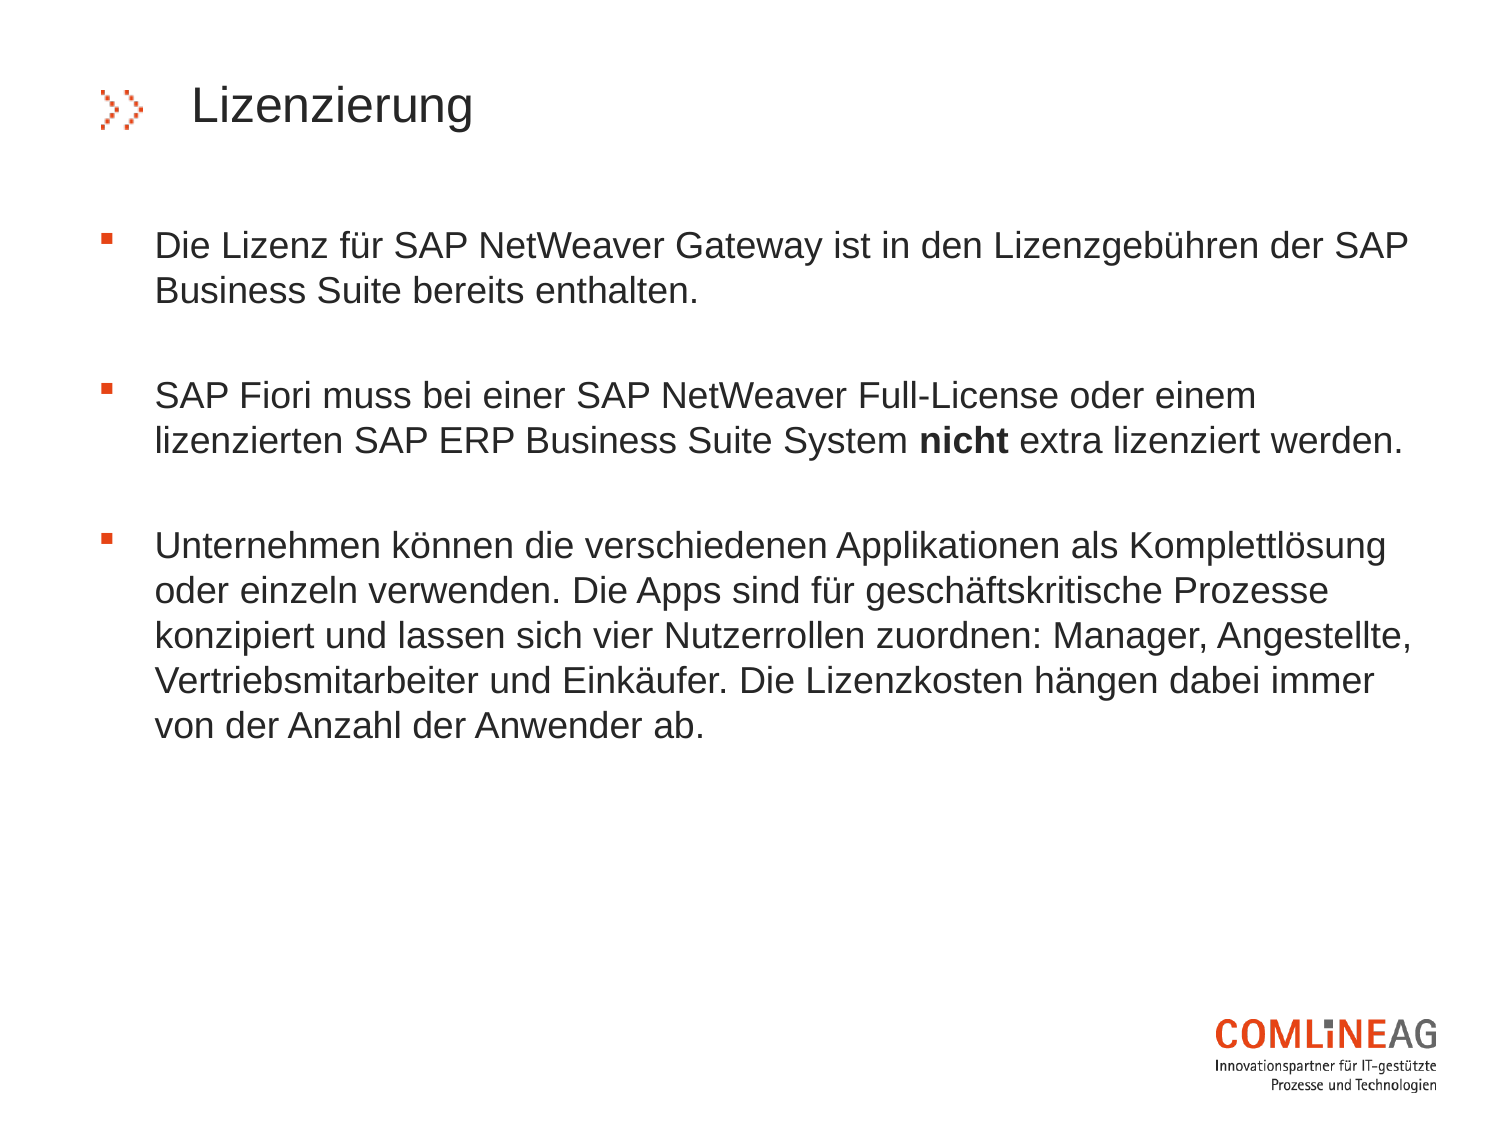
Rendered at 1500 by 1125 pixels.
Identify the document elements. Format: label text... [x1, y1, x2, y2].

title Lizenzierung [176, 58, 1442, 148]
picture [1216, 1019, 1436, 1093]
picture [101, 90, 143, 130]
list Die Lizenz für SAP NetWeaver Gateway ist in den Lizenzgebühren der SAP Business Suite bereits enthalten. SAP Fiori muss bei einer SAP NetWeaver Full-License oder einem lizenzierten SAP ERP Business Suite System nicht extra lizenziert werden. Unternehmen können die verschiedenen Applikationen als Komplettlösung oder einzeln verwenden. Die Apps sind für geschäftskritische Prozesse konzipiert und lassen sich vier Nutzerrollen zuordnen: Manager, Angestellte, Vertriebsmitarbeiter und Einkäufer. Die Lizenzkosten hängen dabei immer von der Anzahl der Anwender ab. [83, 213, 1437, 922]
